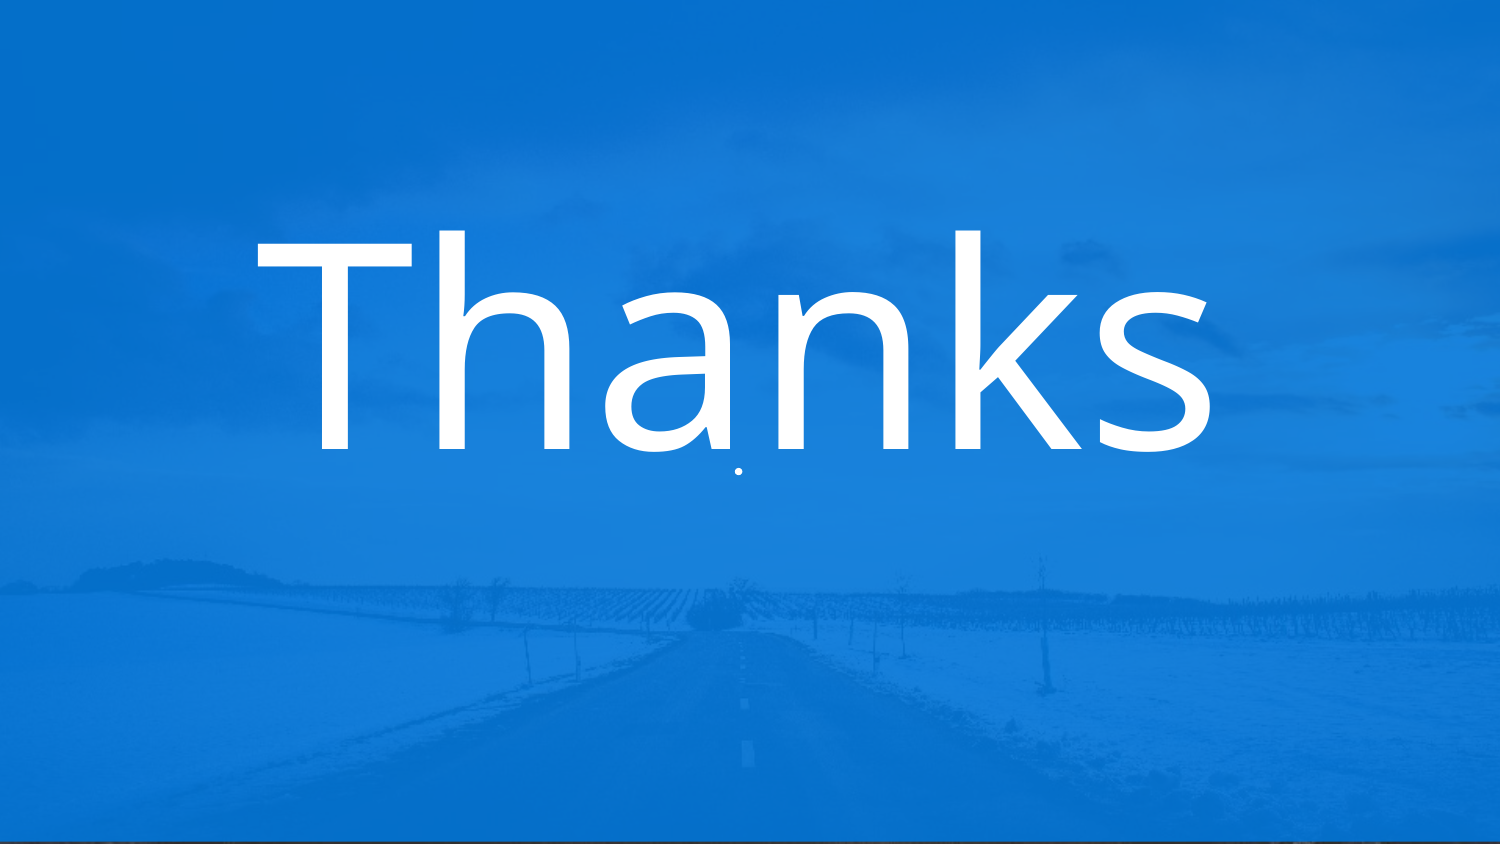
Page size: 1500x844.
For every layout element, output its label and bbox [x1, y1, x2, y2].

text_box [394, 467, 1115, 476]
text_box [0, 0, 1500, 844]
